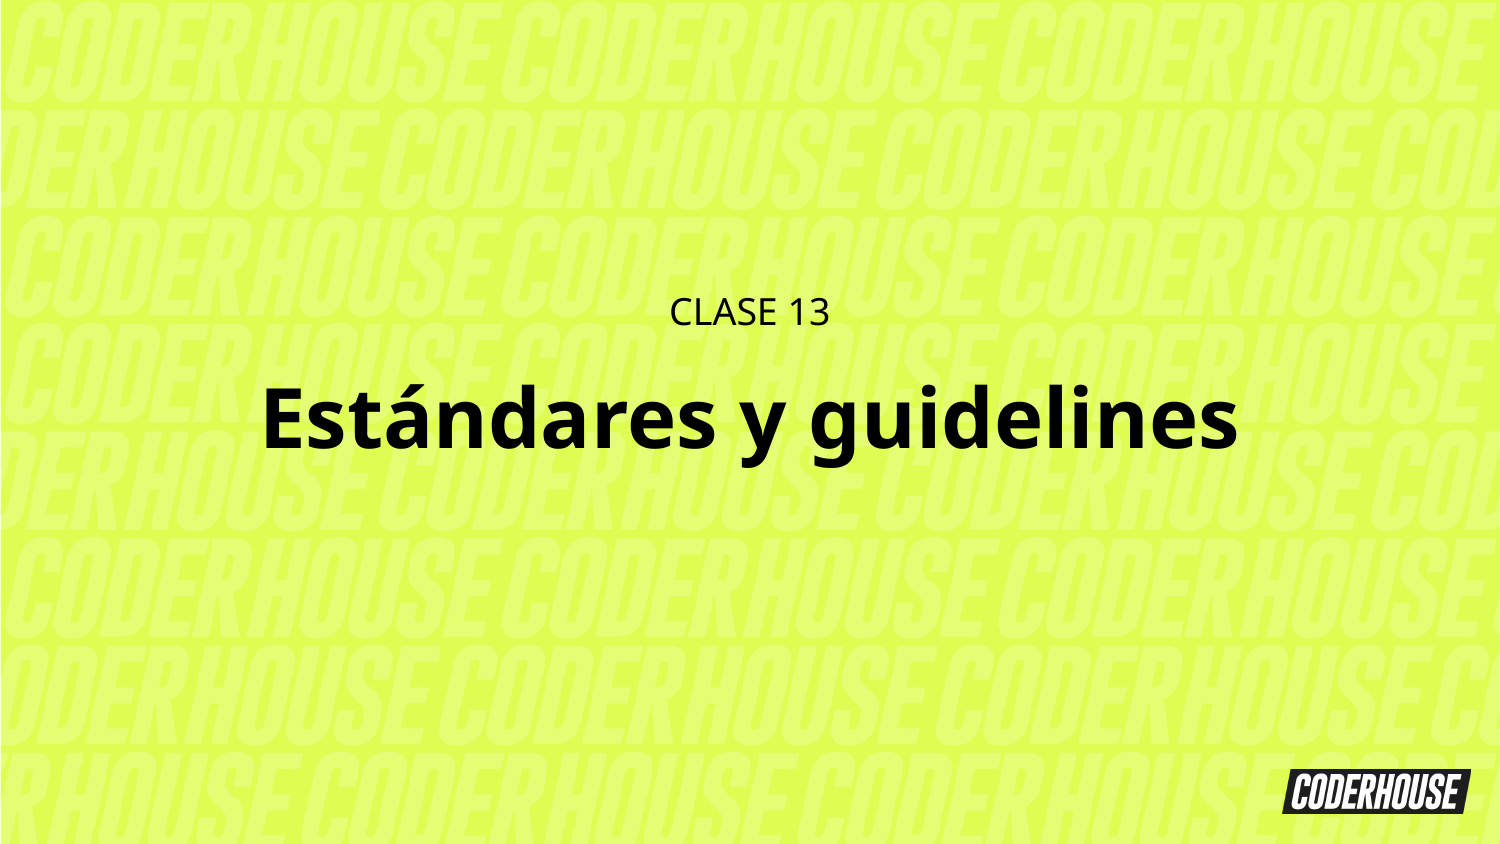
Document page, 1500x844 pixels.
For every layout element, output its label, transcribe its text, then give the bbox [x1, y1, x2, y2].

text_box Estándares y guidelines [239, 361, 1261, 482]
picture [0, 0, 1500, 844]
text_box CLASE 13 [239, 273, 1261, 349]
